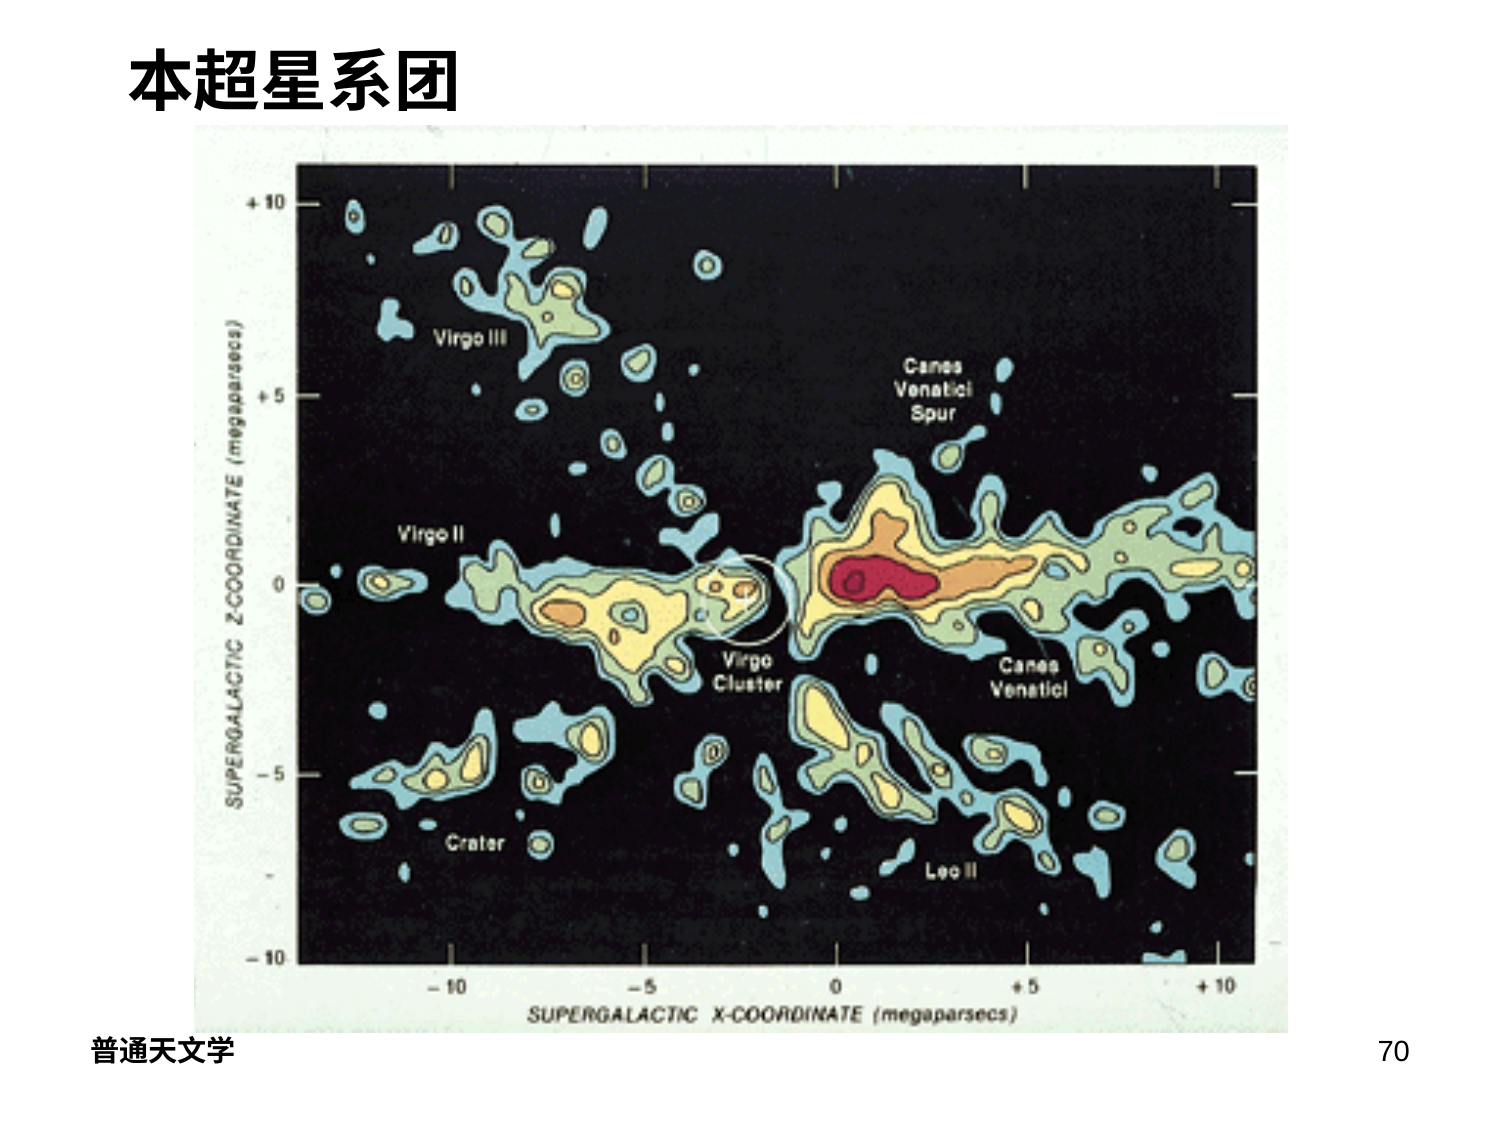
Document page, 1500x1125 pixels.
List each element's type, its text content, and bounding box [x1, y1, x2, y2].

slide_number 普通天文学 [74, 1024, 426, 1103]
text_box 本超星系团 [112, 31, 1388, 126]
slide_number 70 [1074, 1024, 1426, 1103]
picture [194, 125, 1288, 1033]
